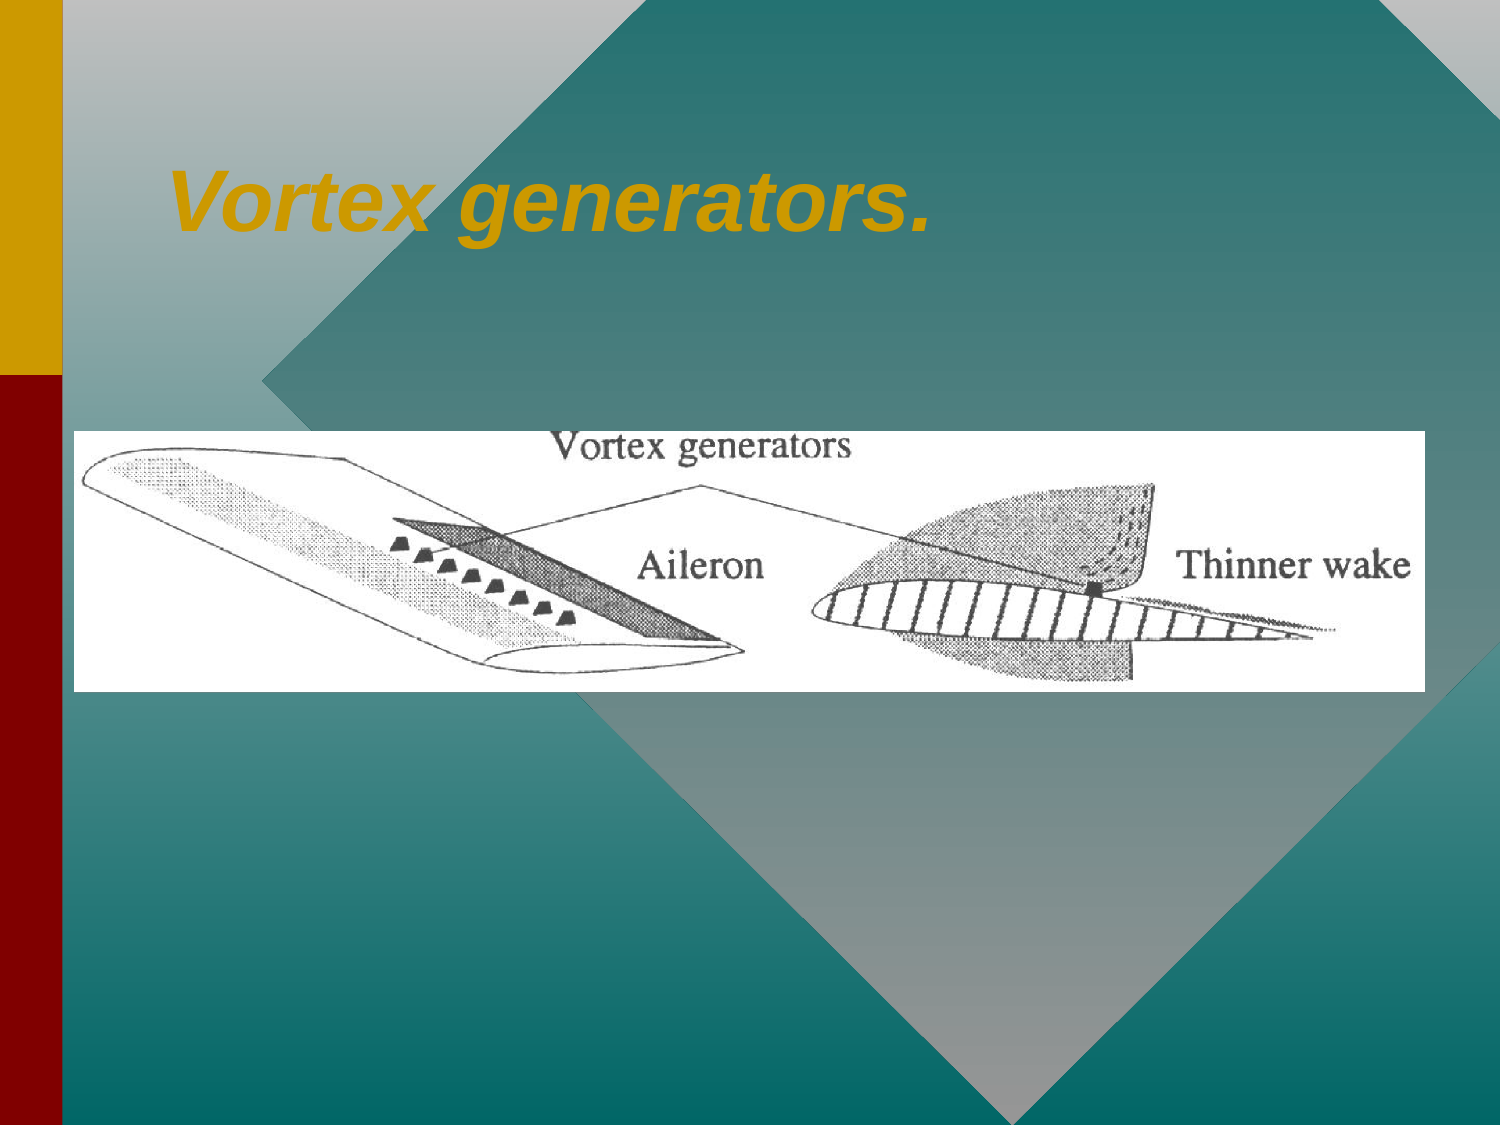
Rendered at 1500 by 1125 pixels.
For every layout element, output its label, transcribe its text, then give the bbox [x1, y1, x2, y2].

picture [74, 431, 1426, 694]
title Vortex generators. [150, 99, 1350, 288]
